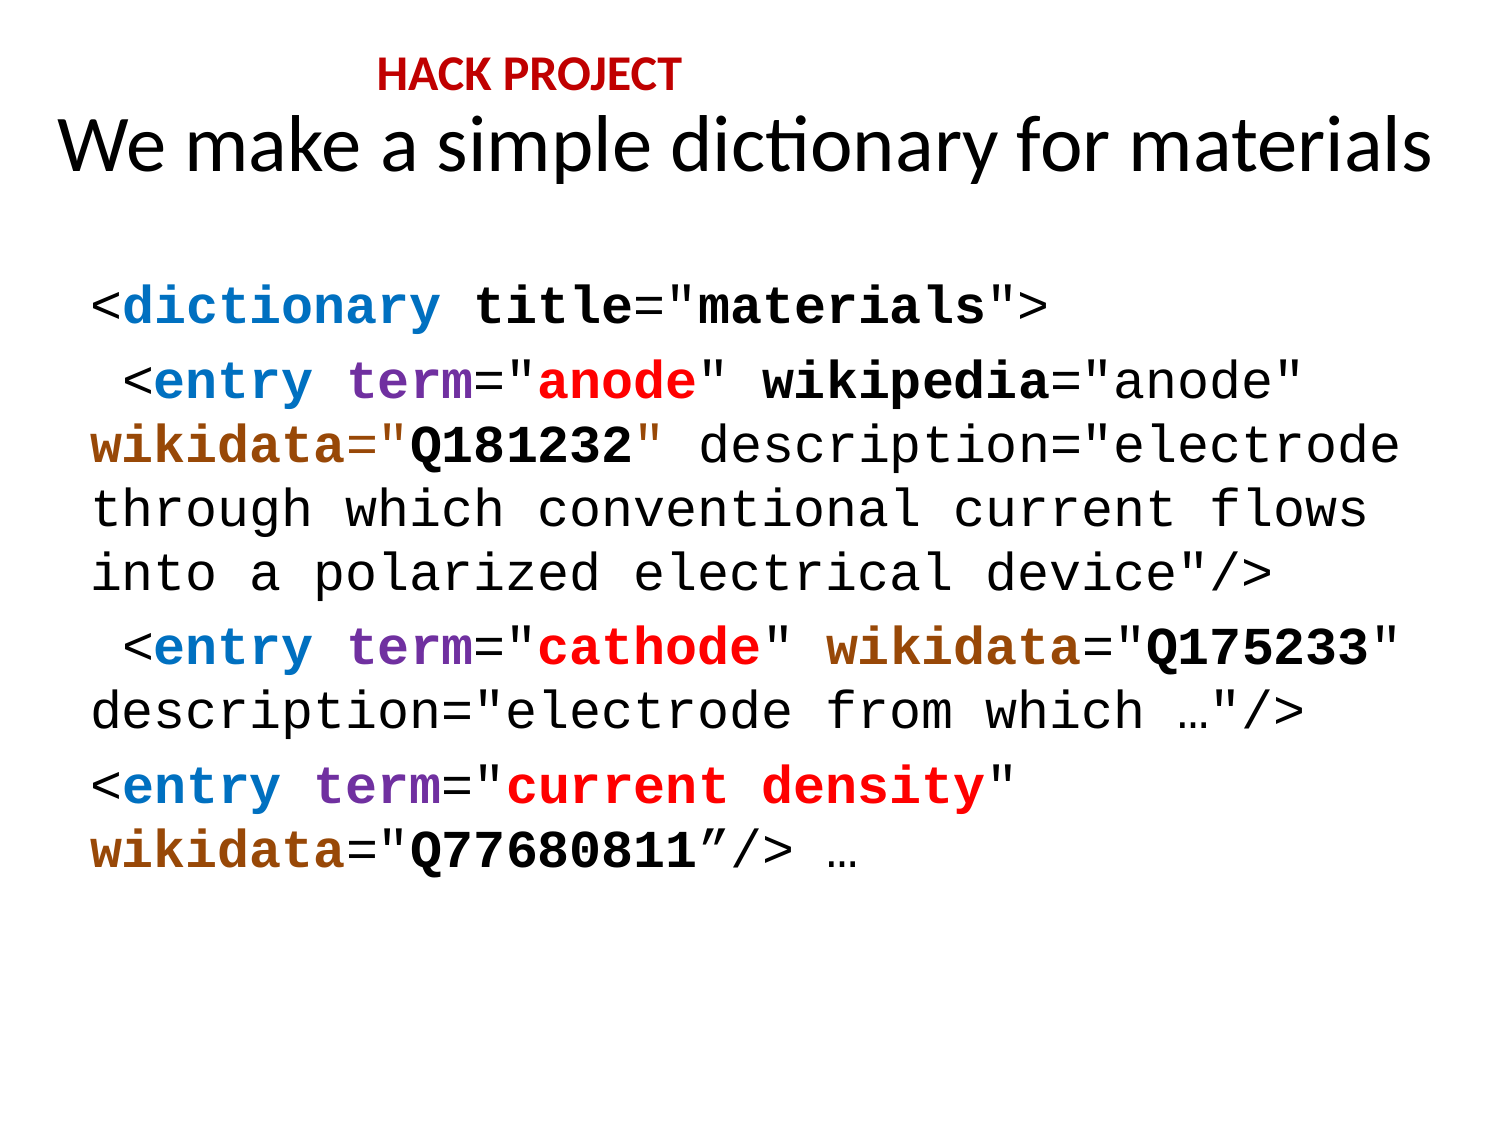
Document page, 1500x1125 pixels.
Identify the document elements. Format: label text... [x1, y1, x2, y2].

title We make a simple dictionary for materials [19, 45, 1474, 233]
text_box HACK PROJECT [361, 33, 698, 108]
list <dictionary title="materials"> <entry term="anode" wikipedia="anode" wikidata="Q181232" description="electrode through which conventional current flows into a polarized electrical device"/> <entry term="cathode" wikidata="Q175233" description="electrode from which …"/> <entry term="current density" wikidata="Q77680811”/> … [75, 262, 1425, 1005]
